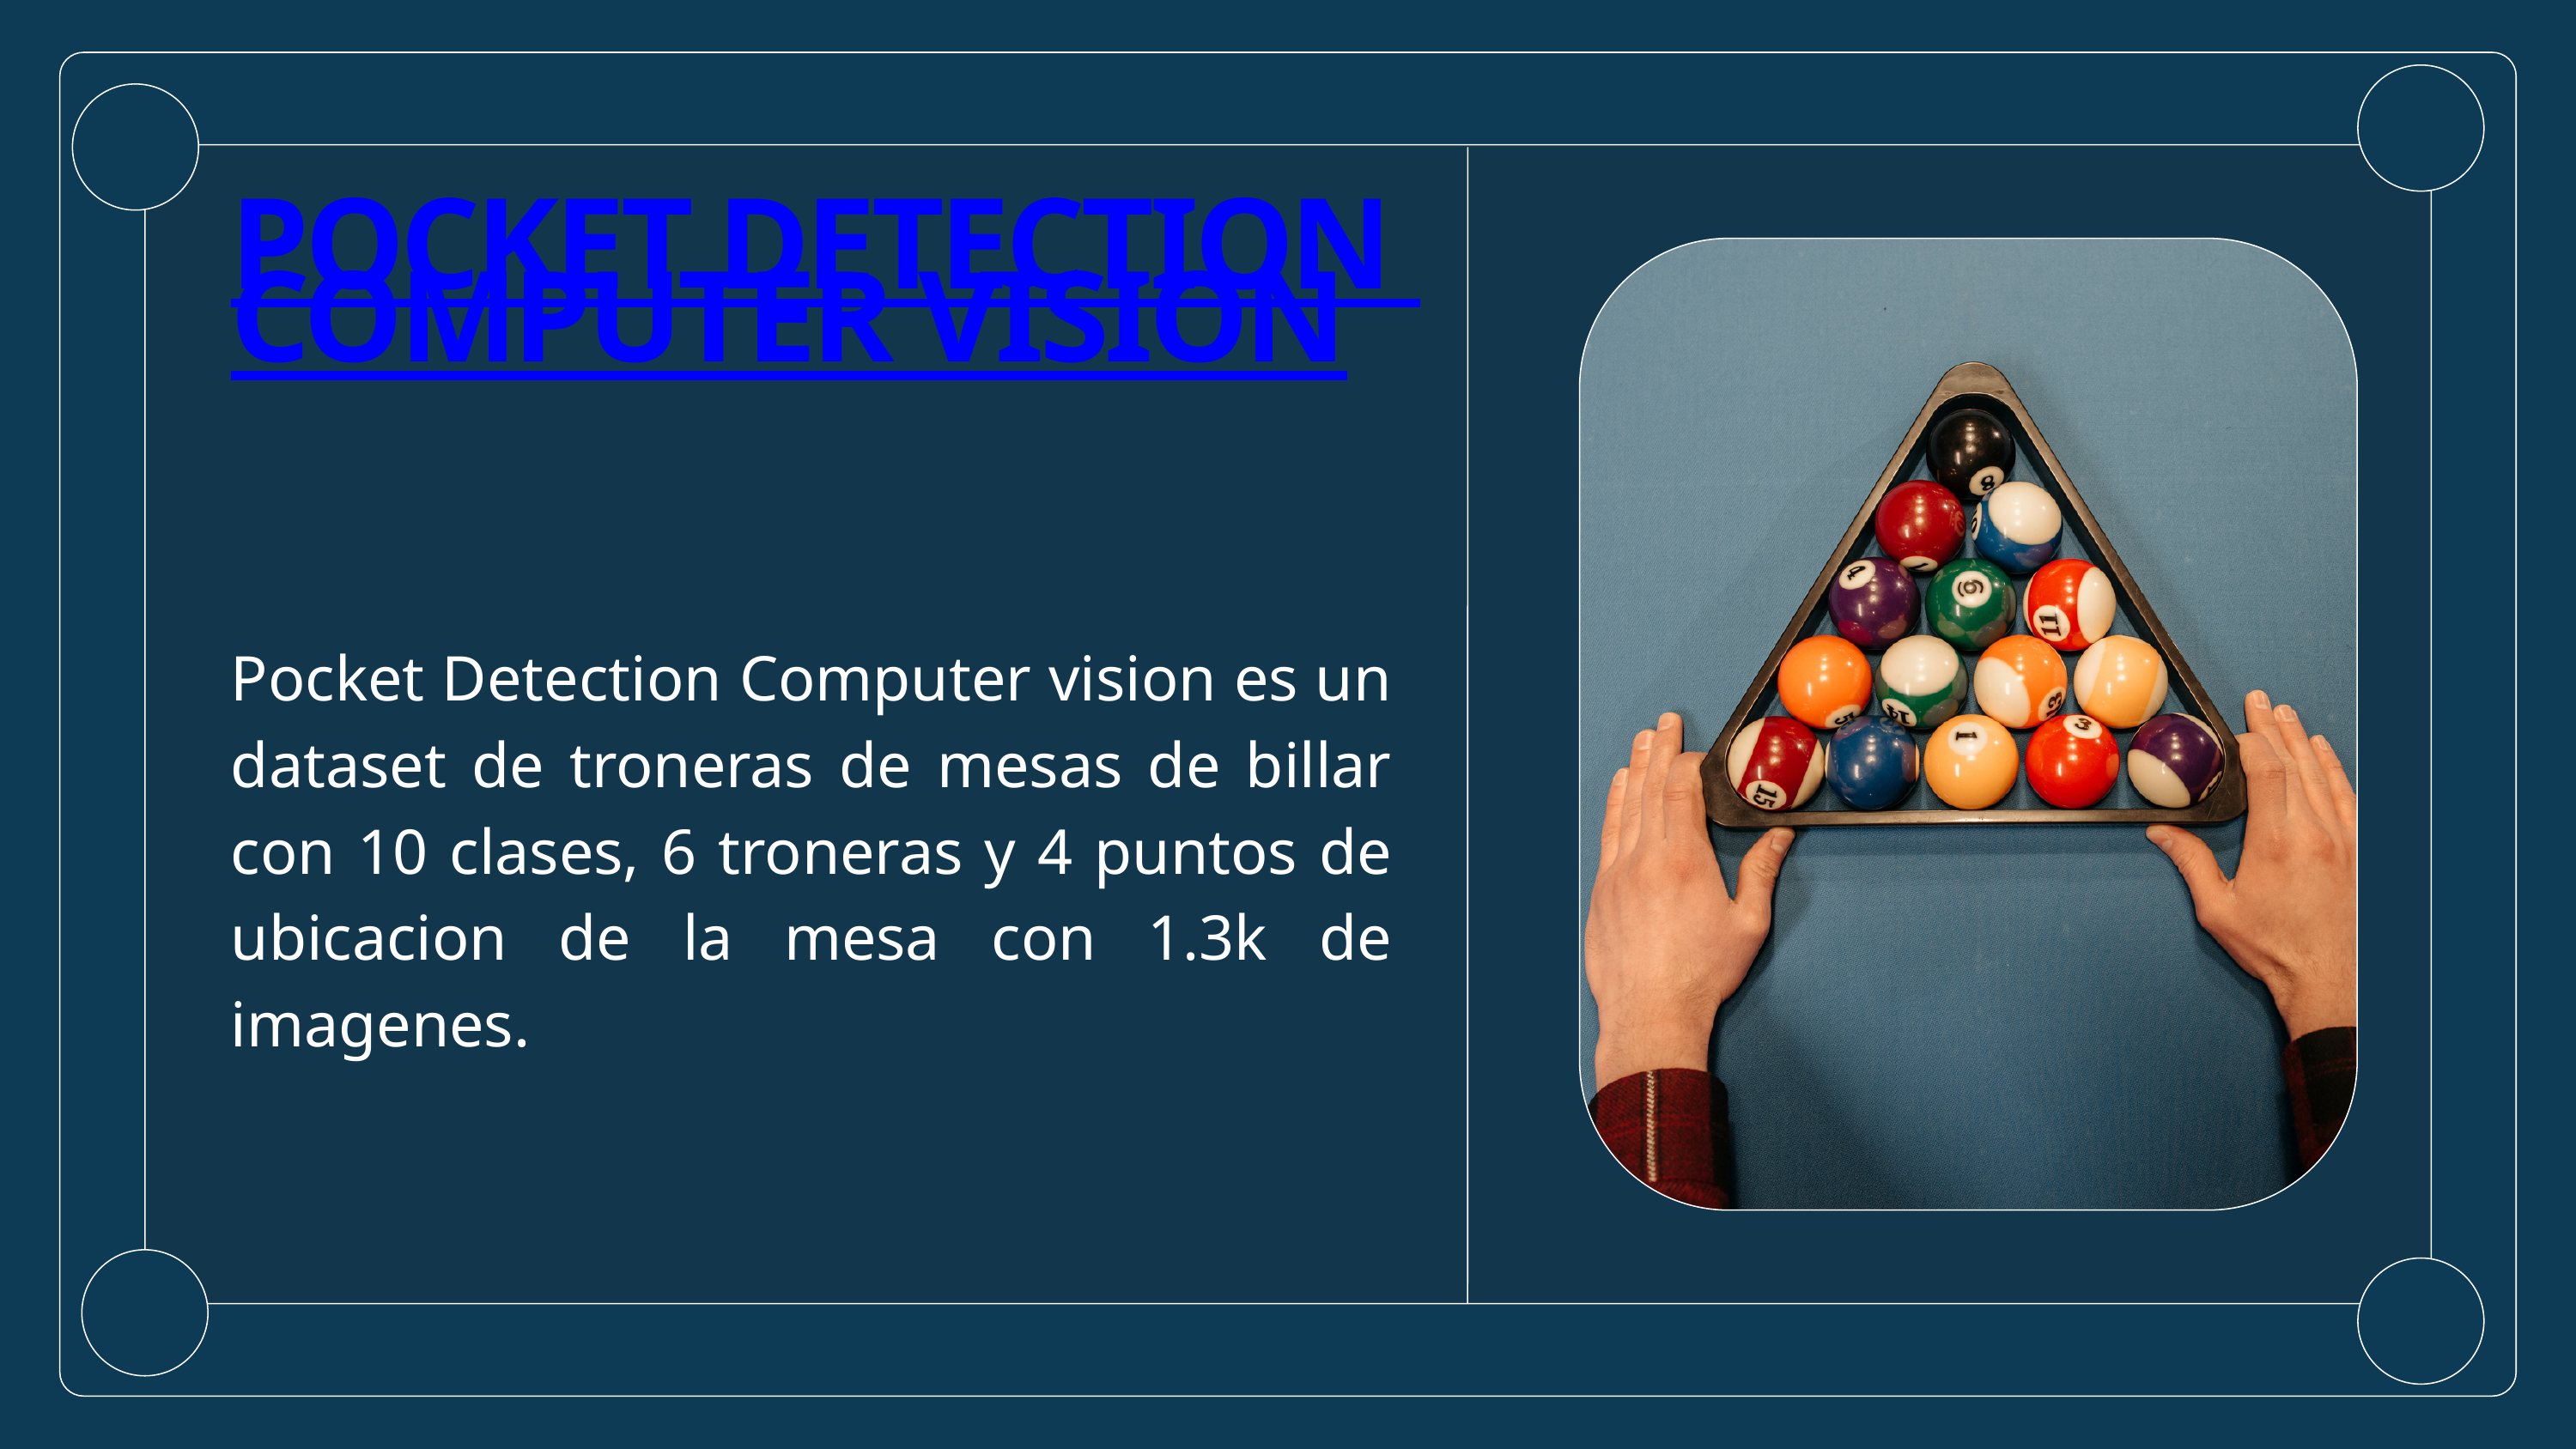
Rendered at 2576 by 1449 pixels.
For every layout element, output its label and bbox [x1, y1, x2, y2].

text_box [59, 52, 2517, 1397]
text_box [2357, 1258, 2485, 1385]
text_box [2357, 64, 2485, 191]
text_box [144, 144, 2432, 1304]
text_box [1579, 238, 2358, 1210]
text_box [72, 83, 199, 210]
text_box [82, 1249, 209, 1376]
